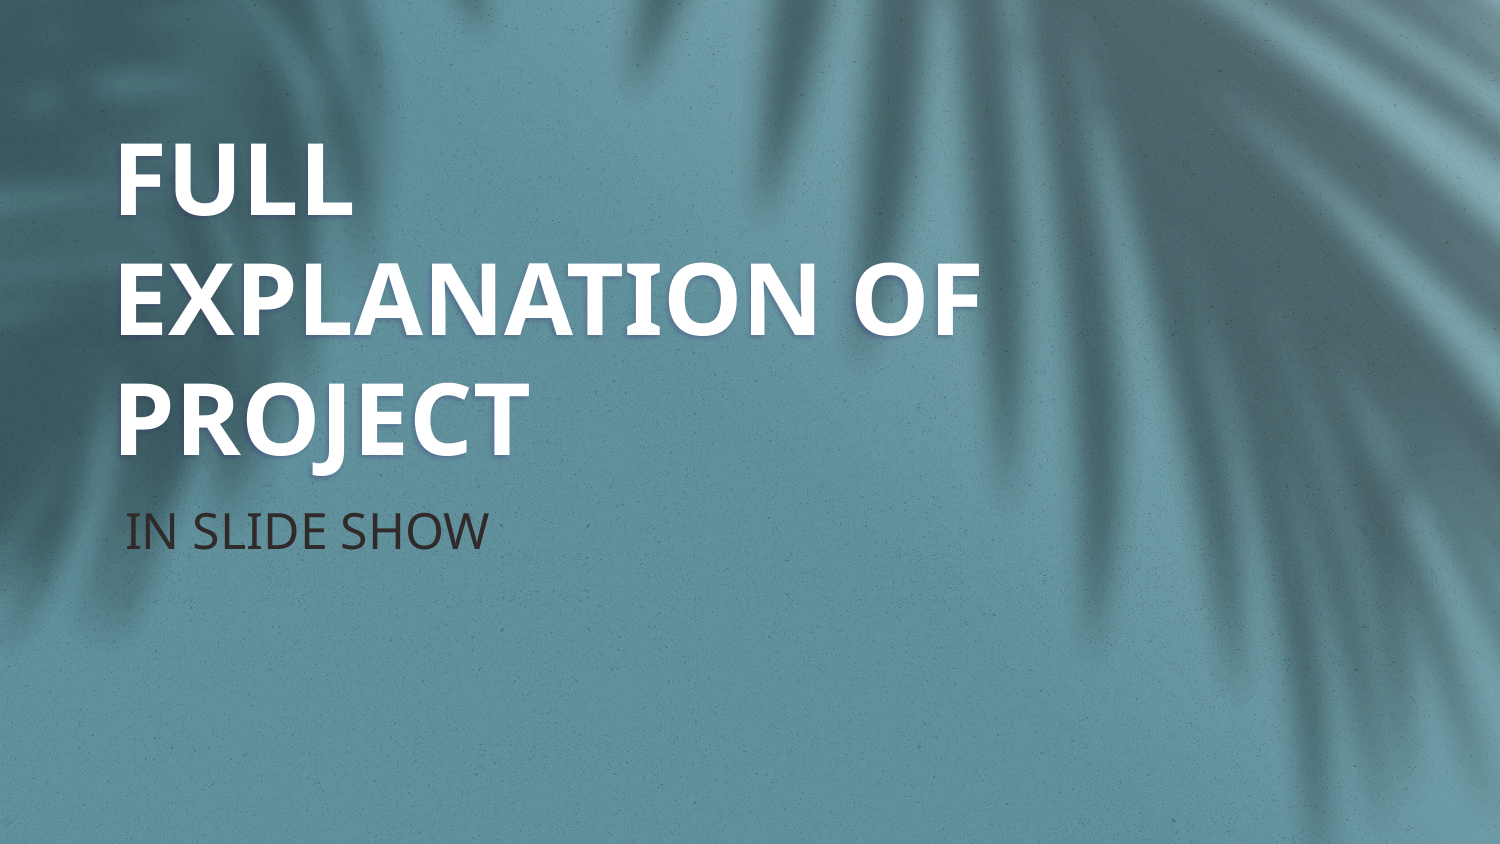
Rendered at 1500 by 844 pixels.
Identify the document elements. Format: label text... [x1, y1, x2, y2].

title FULL EXPLANATION OF PROJECT [112, 284, 1026, 475]
subtitle IN SLIDE SHOW [112, 490, 1026, 620]
picture [0, 0, 1500, 844]
